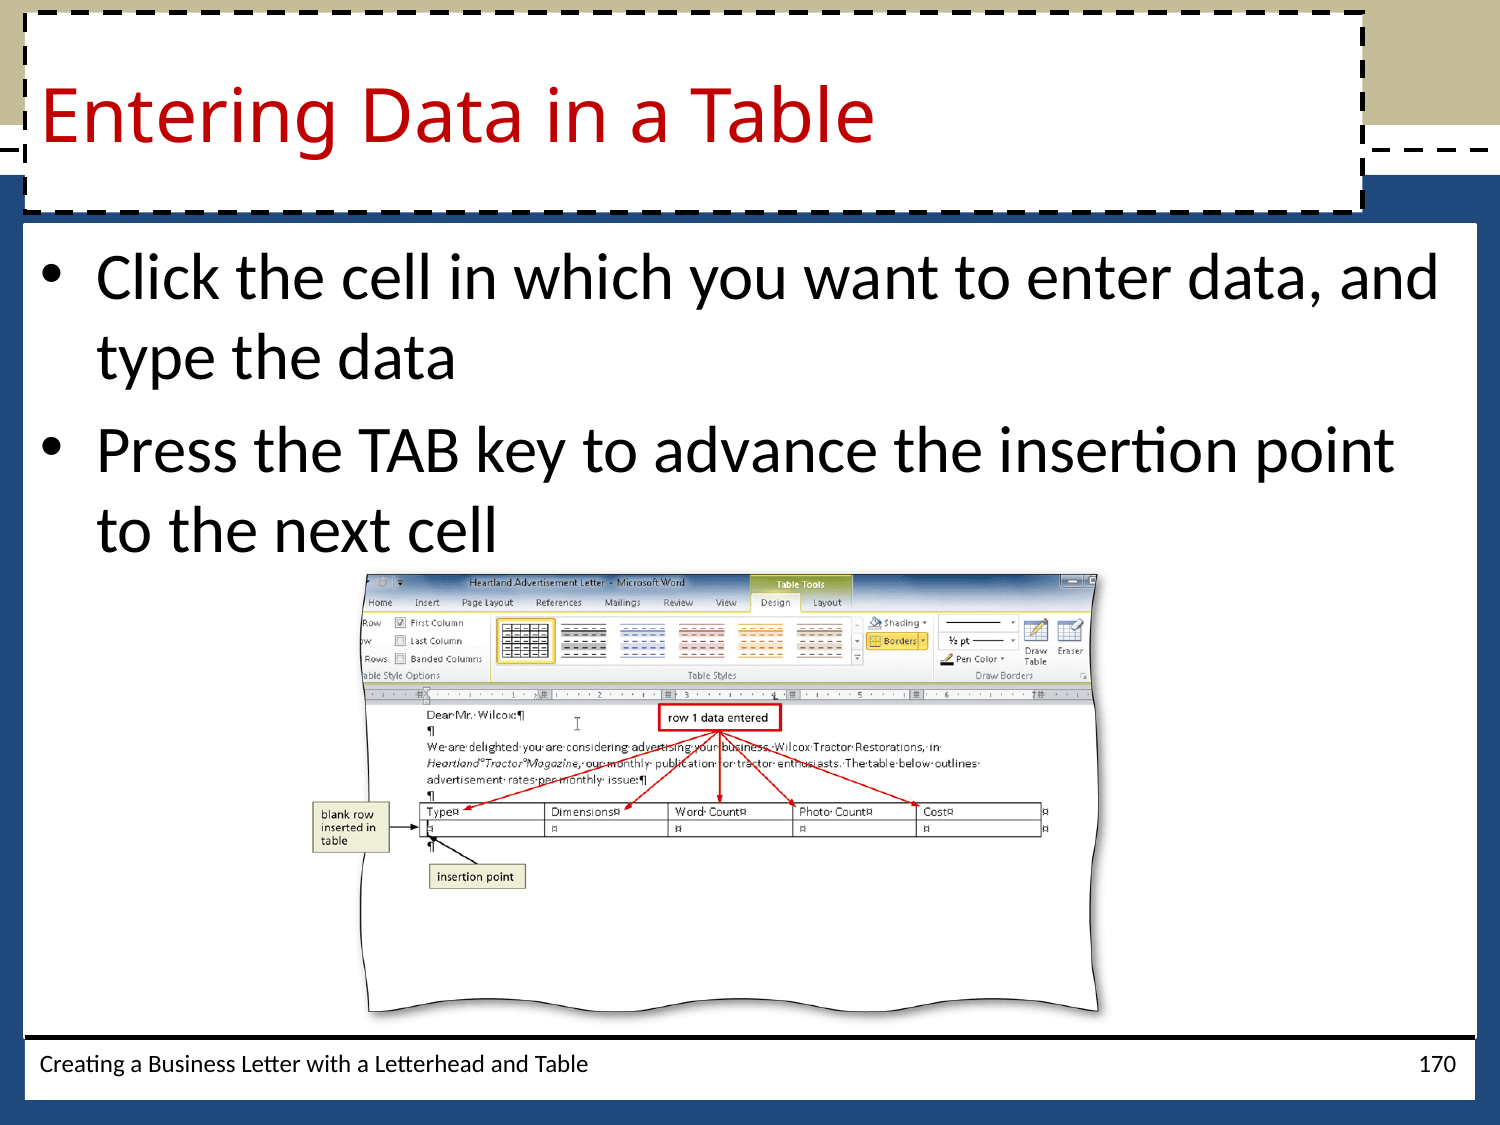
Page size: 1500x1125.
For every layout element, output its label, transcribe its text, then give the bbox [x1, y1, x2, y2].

picture [312, 567, 1113, 1026]
slide_number 170 [1400, 1040, 1475, 1100]
list Click the cell in which you want to enter data, and type the data Press the TAB key to advance the insertion point to the next cell [24, 224, 1476, 1024]
footer Creating a Business Letter with a Letterhead and Table [24, 1040, 1400, 1100]
title Entering Data in a Table [23, 10, 1365, 215]
